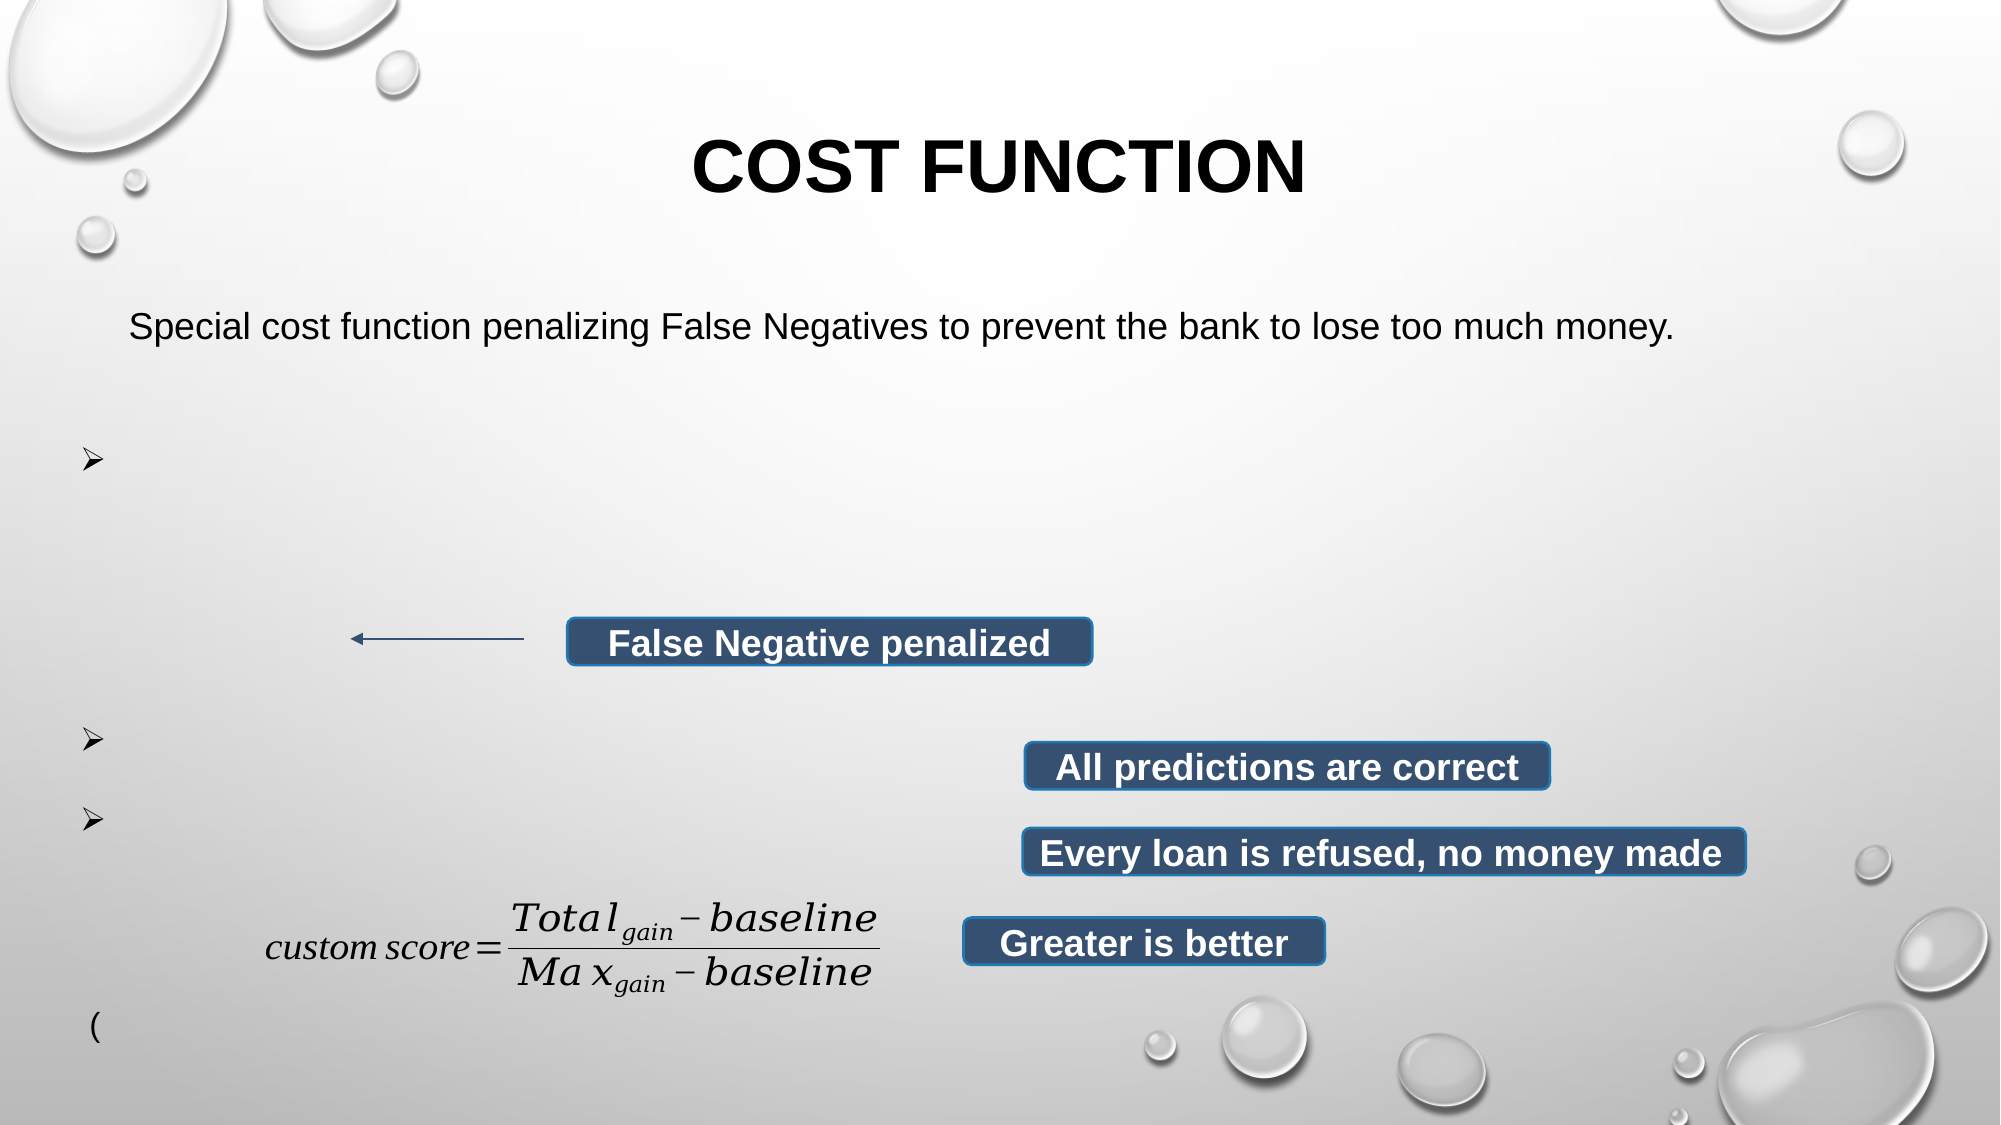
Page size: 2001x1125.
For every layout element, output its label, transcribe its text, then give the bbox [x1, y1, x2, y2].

text_box Special cost function penalizing False Negatives to prevent the bank to lose too much money. [113, 294, 1960, 355]
text_box Every loan is refused, no money made [1021, 826, 1748, 877]
text_box False Negative penalized [565, 616, 1094, 667]
picture [0, 0, 2000, 1125]
text_box All predictions are correct [1023, 740, 1552, 791]
text_box Greater is better [962, 916, 1327, 967]
title Cost function [149, 101, 1851, 236]
